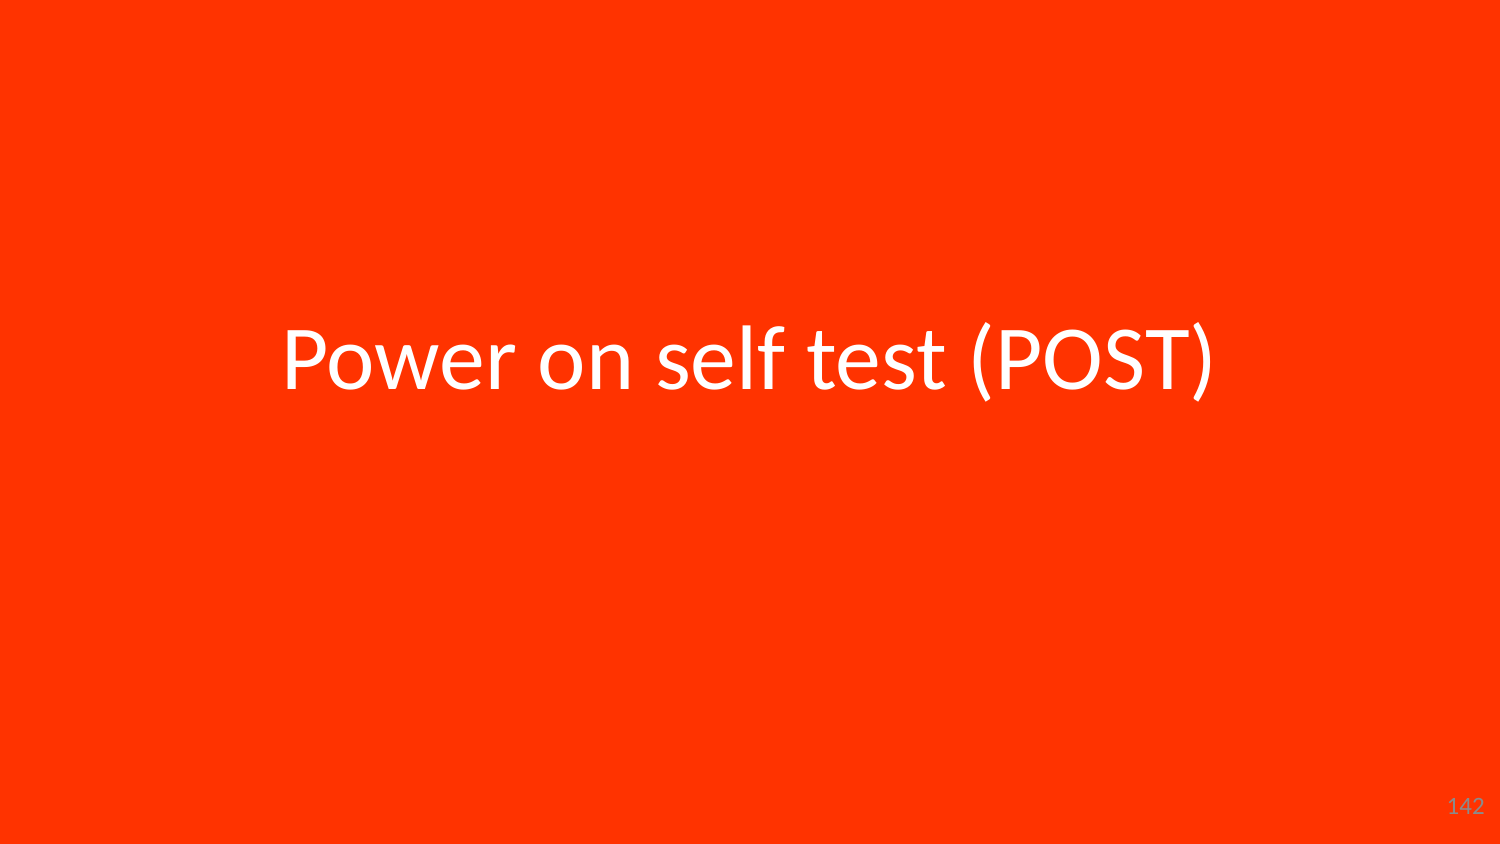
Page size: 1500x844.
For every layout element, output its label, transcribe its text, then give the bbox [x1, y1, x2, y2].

title Power on self test (POST) [112, 262, 1388, 443]
slide_number 142 [1415, 782, 1500, 828]
